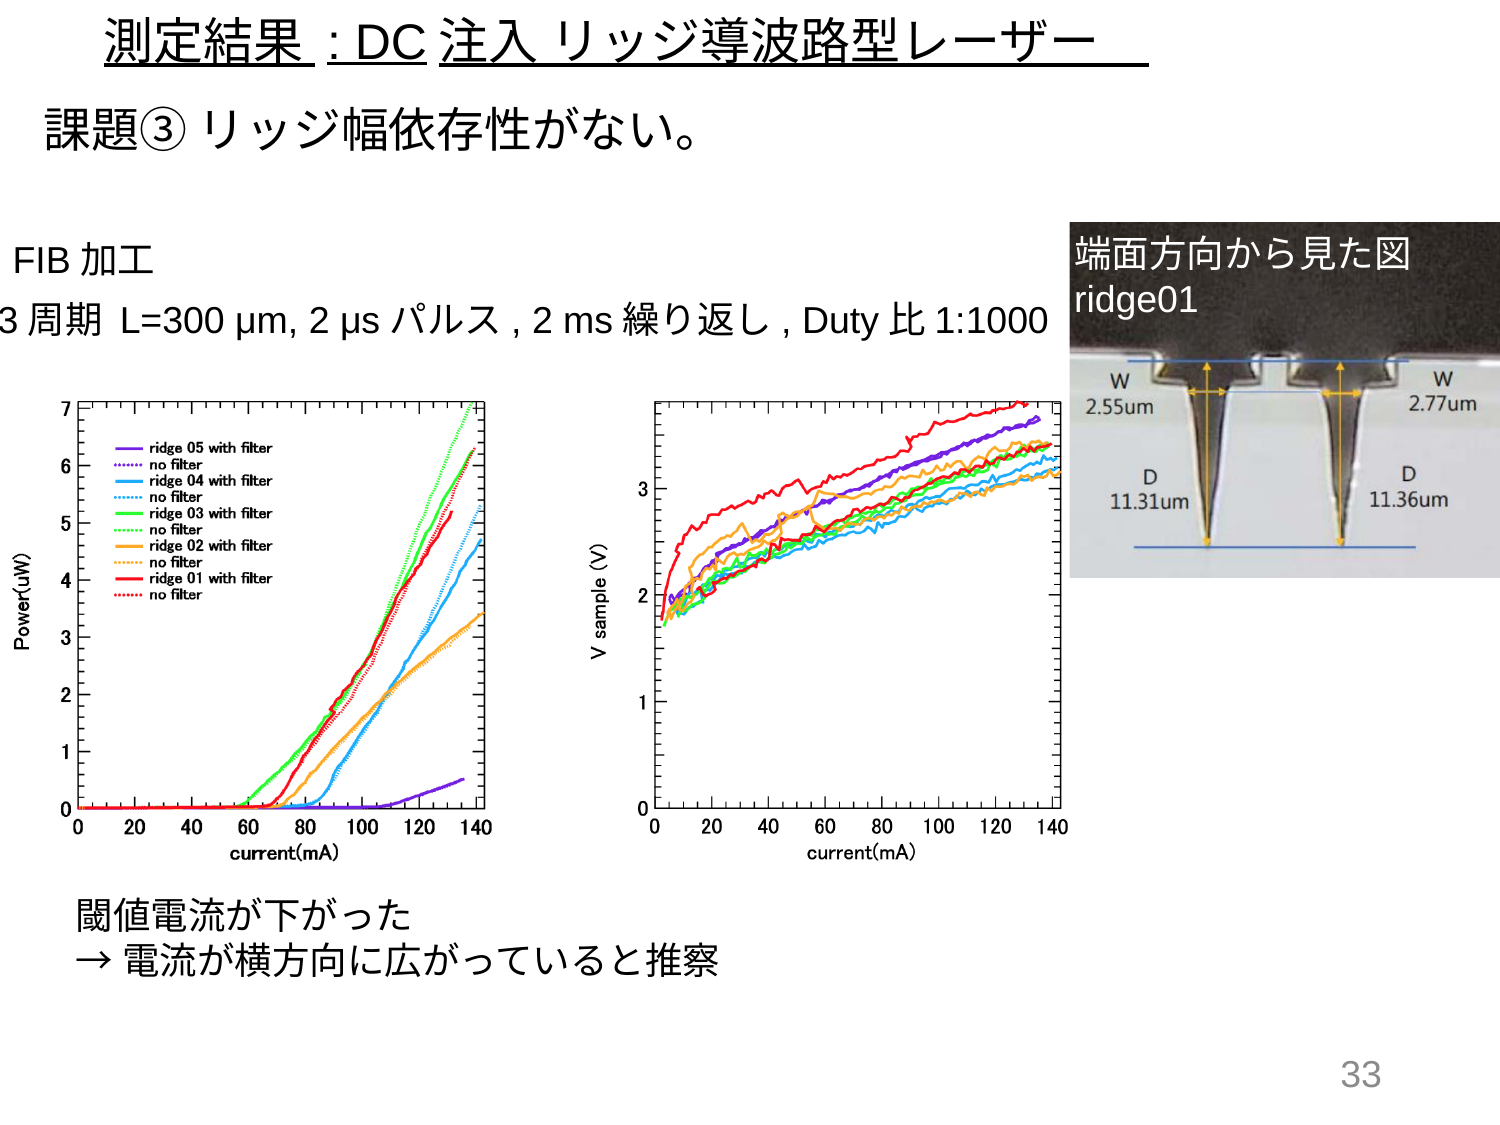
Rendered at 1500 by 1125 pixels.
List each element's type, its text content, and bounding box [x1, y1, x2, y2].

list 課題③ リッジ幅依存性がない。 [28, 99, 1443, 166]
picture [0, 367, 1111, 880]
text_box 閾値電流が下がった →電流が横方向に広がっていると推察 [60, 884, 994, 990]
text_box FIB加工 [0, 228, 1059, 288]
title 測定結果 : DC注入 リッジ導波路型レーザー [88, 0, 1383, 99]
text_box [1059, 222, 1500, 578]
text_box 3周期 L=300 μm, 2 μsパルス, 2 ms繰り返し, Duty比1:1000 [0, 288, 1059, 349]
slide_number 32 [1059, 1042, 1397, 1103]
